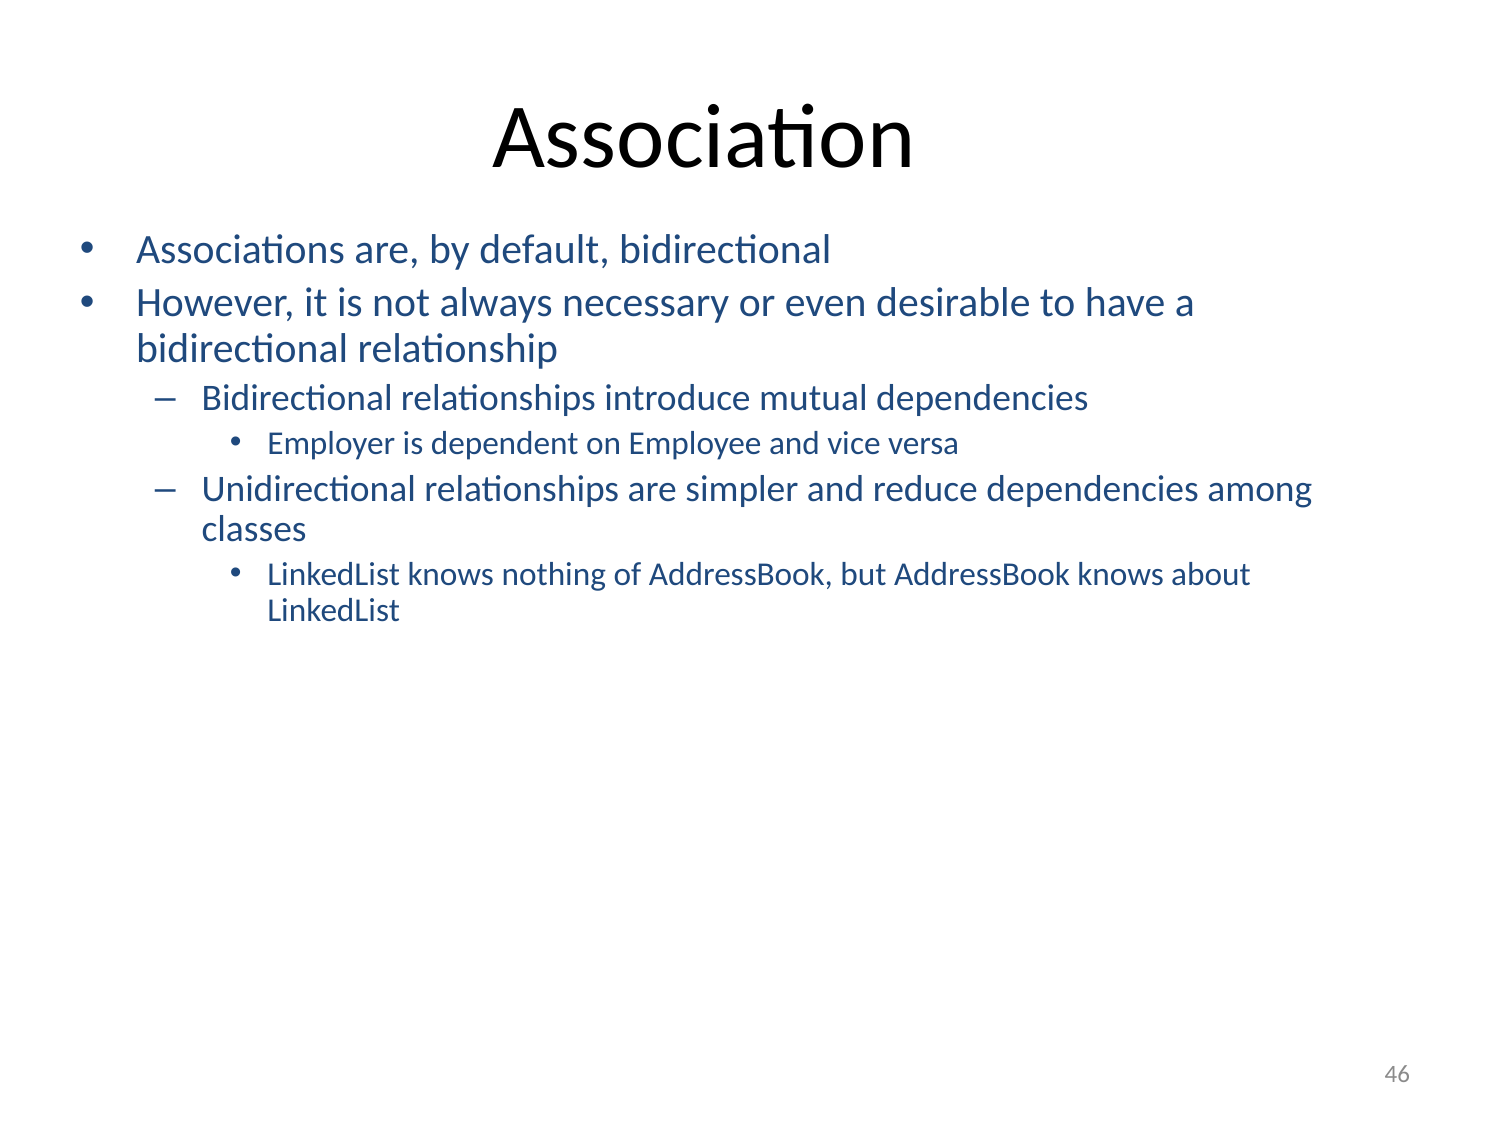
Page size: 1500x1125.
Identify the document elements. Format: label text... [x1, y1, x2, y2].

slide_number 46 [1074, 1042, 1425, 1103]
title Association [66, 37, 1342, 220]
list Associations are, by default, bidirectional However, it is not always necessary or even desirable to have a bidirectional relationship Bidirectional relationships introduce mutual dependencies Employer is dependent on Employee and vice versa Unidirectional relationships are simpler and reduce dependencies among classes LinkedList knows nothing of AddressBook, but AddressBook knows about LinkedList [64, 220, 1407, 850]
